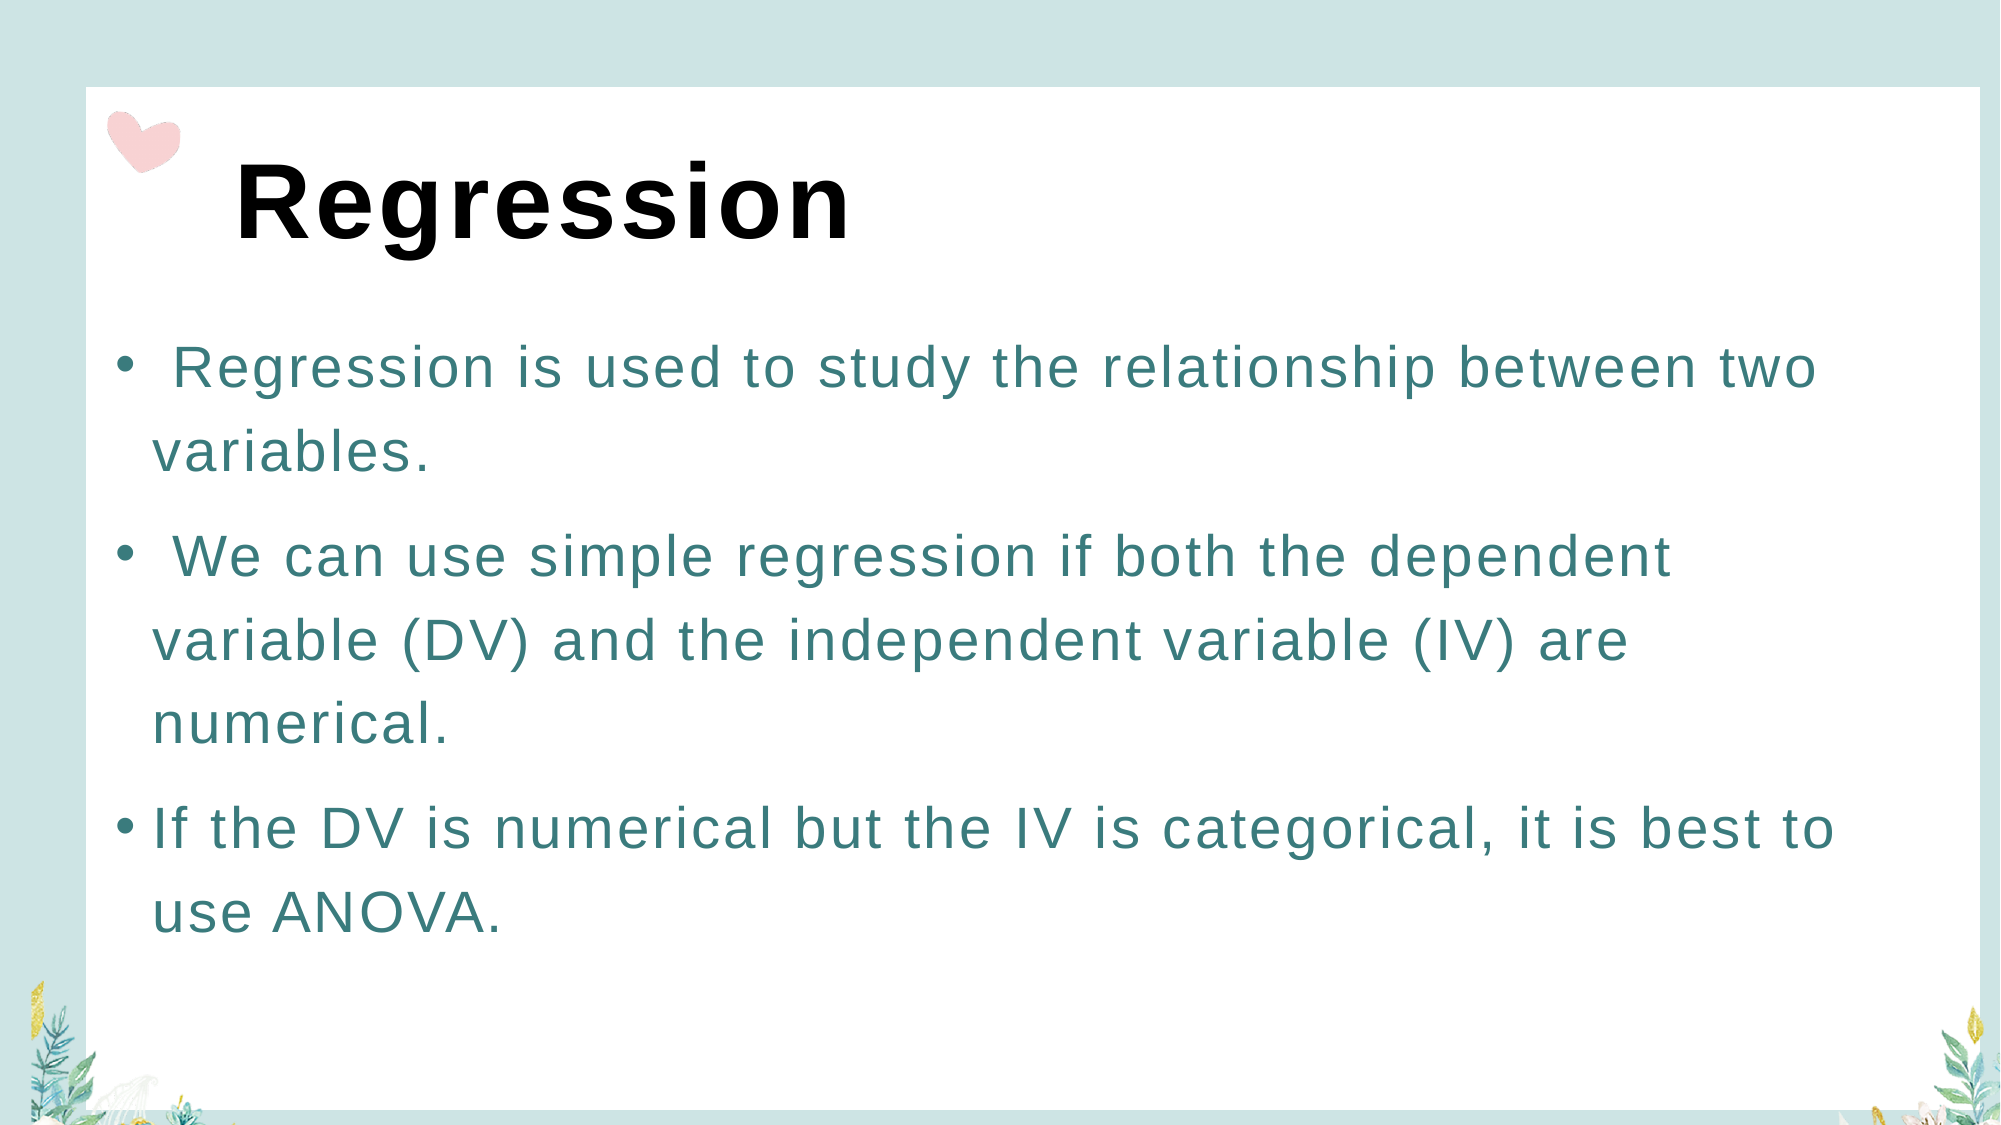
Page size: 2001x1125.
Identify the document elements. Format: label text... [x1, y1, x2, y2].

picture [31, 962, 247, 1125]
picture [1818, 978, 2001, 1125]
title Regression [219, 124, 2000, 269]
picture [104, 111, 181, 175]
list Regression is used to study the relationship between two variables. We can use simple regression if both the dependent variable (DV) and the independent variable (IV) are numerical. If the DV is numerical but the IV is categorical, it is best to use ANOVA. [100, 216, 1933, 1073]
